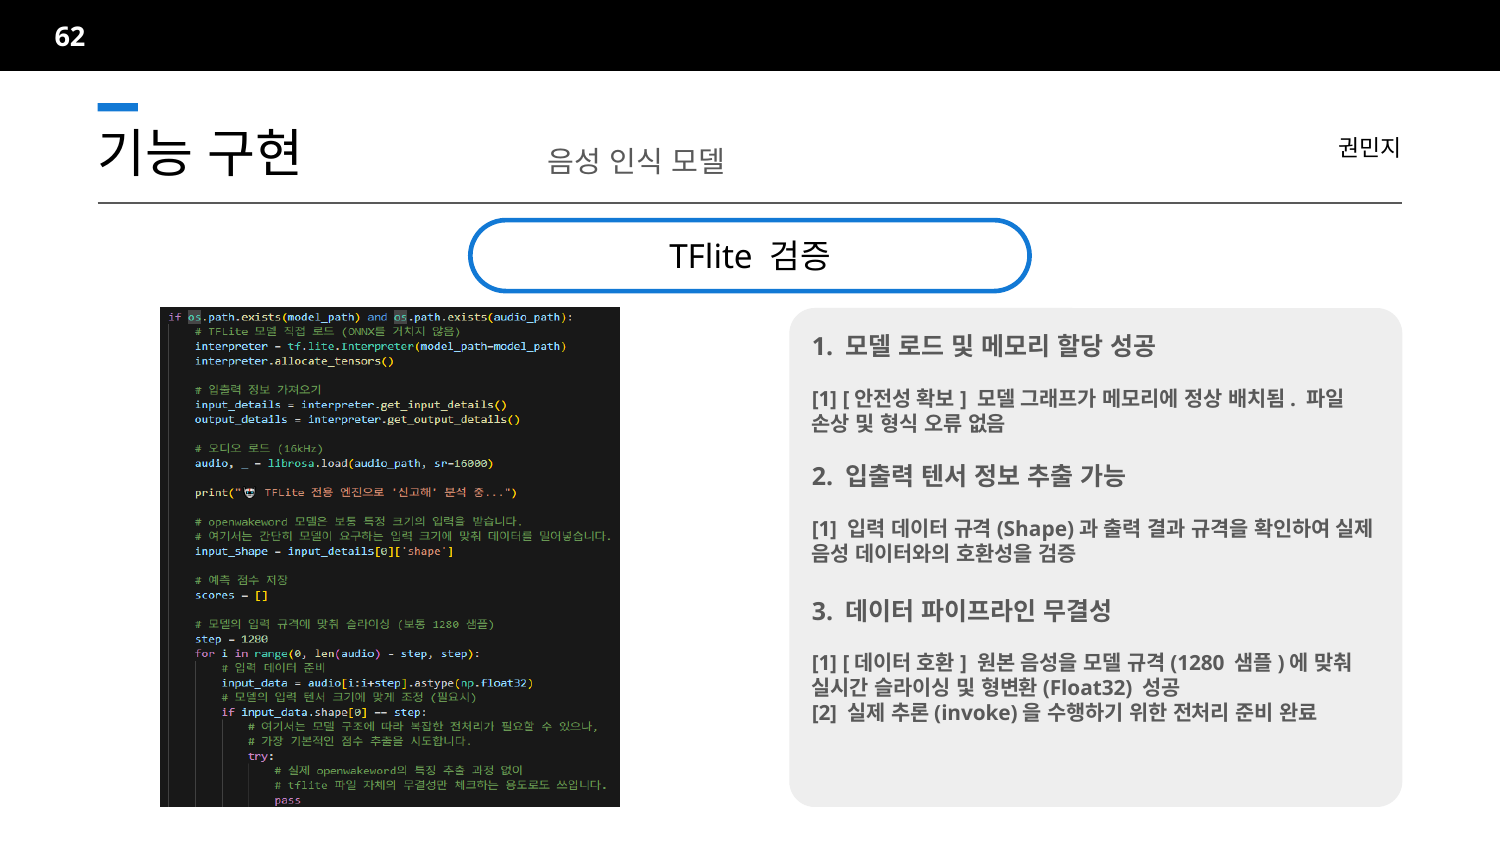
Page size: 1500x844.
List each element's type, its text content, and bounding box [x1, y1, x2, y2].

text_box 1. 모델 로드 및 메모리 할당 성공 [1] [안전성 확보] 모델 그래프가 메모리에 정상 배치됨. 파일 손상 및 형식 오류 없음 2. 입출력 텐서 정보 추출 가능 [1] 입력 데이터 규격(Shape)과 출력 결과 규격을 확인하여 실제 음성 데이터와의 호환성을 검증 3. 데이터 파이프라인 무결성 [1] [데이터 호환] 원본 음성을 모델 규격(1280 샘플)에 맞춰 실시간 슬라이싱 및 형변환(Float32) 성공 [2] 실제 추론(invoke)을 수행하기 위한 전처리 준비 완료 [789, 307, 1403, 807]
text_box TFlite 검증 [470, 220, 1030, 292]
text_box [97, 103, 138, 111]
picture [160, 307, 620, 808]
text_box 62 [39, 11, 127, 60]
text_box [0, 0, 1500, 71]
text_box 권민지 [1087, 106, 1403, 188]
text_box 기능 구현 음성 인식 모델 [97, 111, 876, 192]
